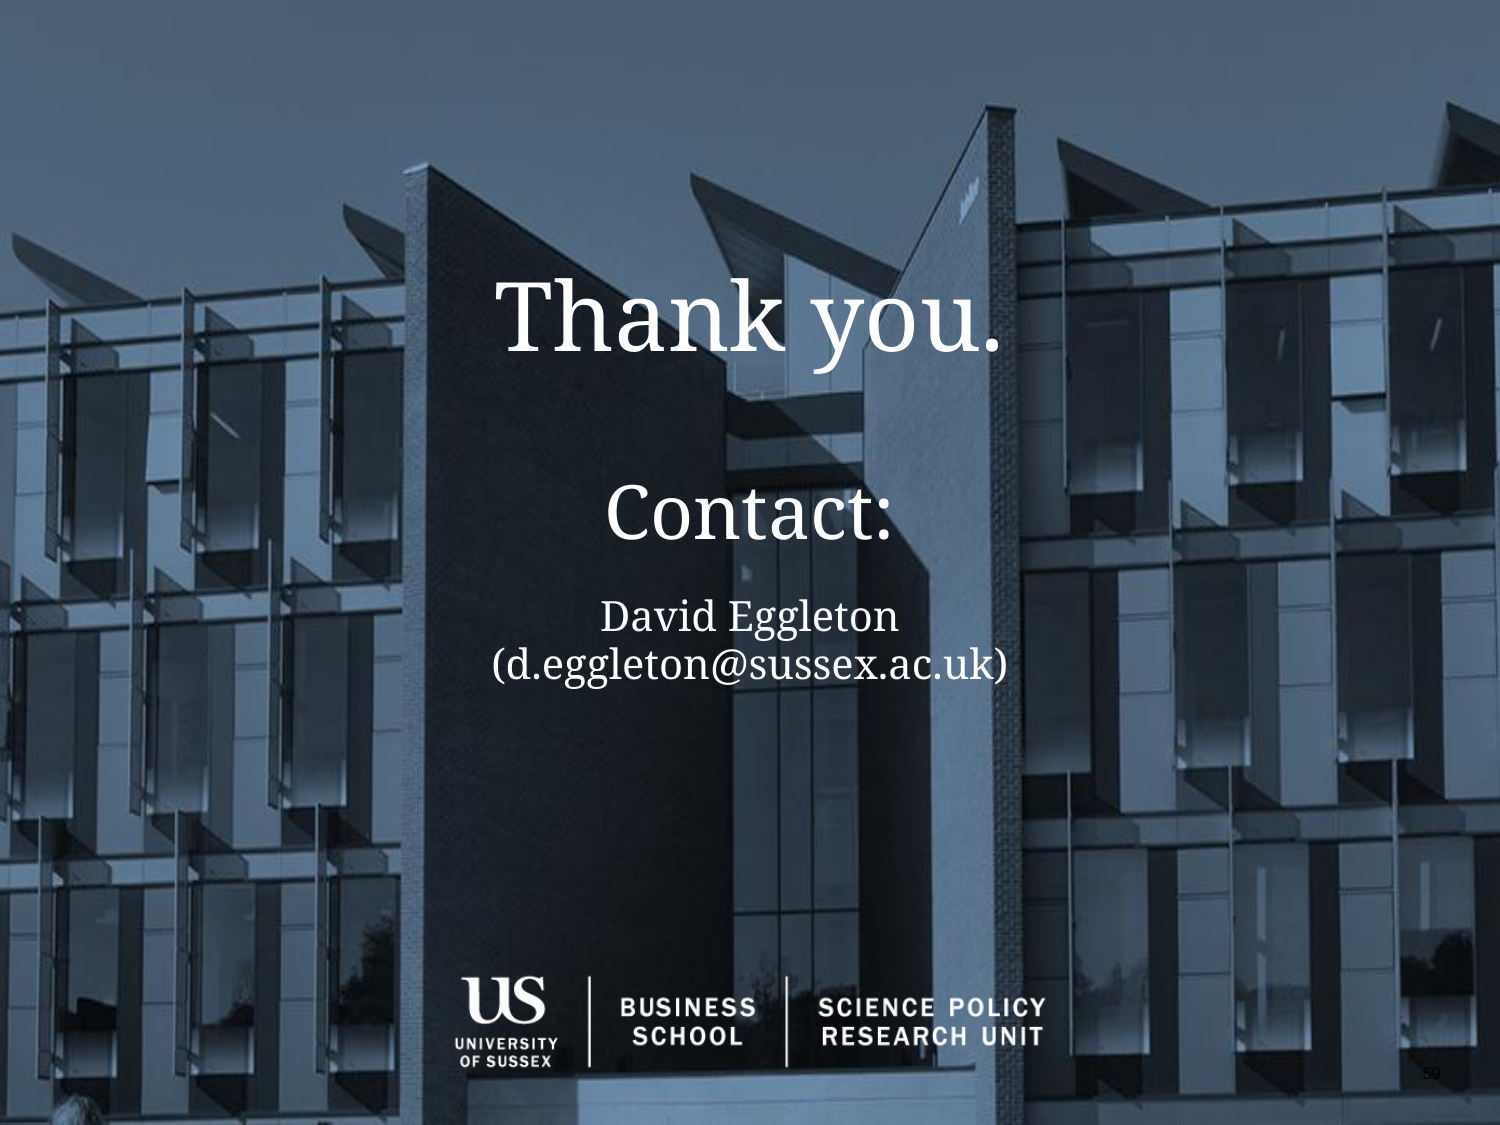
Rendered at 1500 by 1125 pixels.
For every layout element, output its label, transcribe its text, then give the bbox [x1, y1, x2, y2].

title Thank you. Contact: [187, 164, 1313, 557]
picture [0, 0, 1500, 1125]
subtitle David Eggleton (d.eggleton@sussex.ac.uk) [187, 593, 1313, 849]
